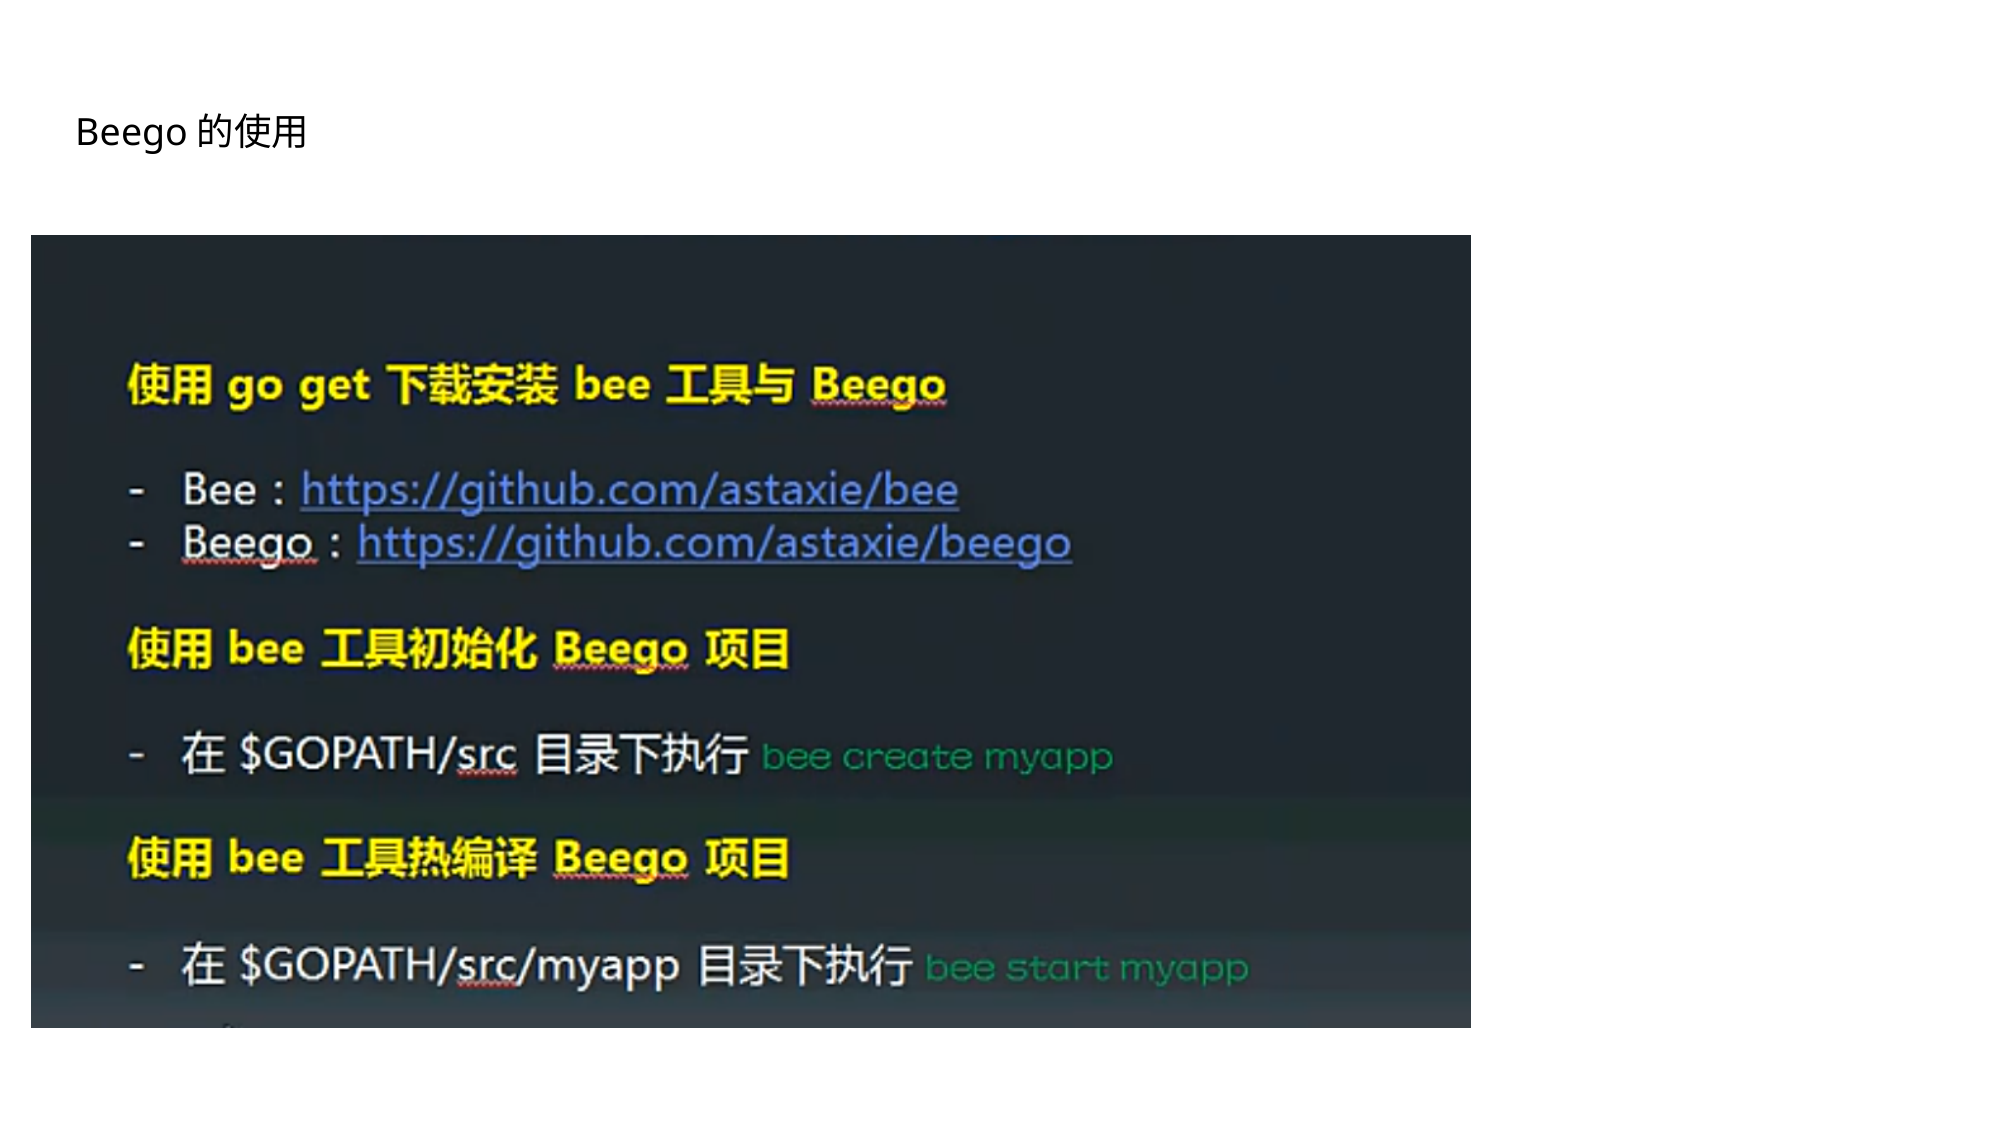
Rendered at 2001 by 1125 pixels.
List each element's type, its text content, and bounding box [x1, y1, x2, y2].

text_box Beego的使用 [60, 101, 325, 161]
picture [31, 235, 1471, 1028]
